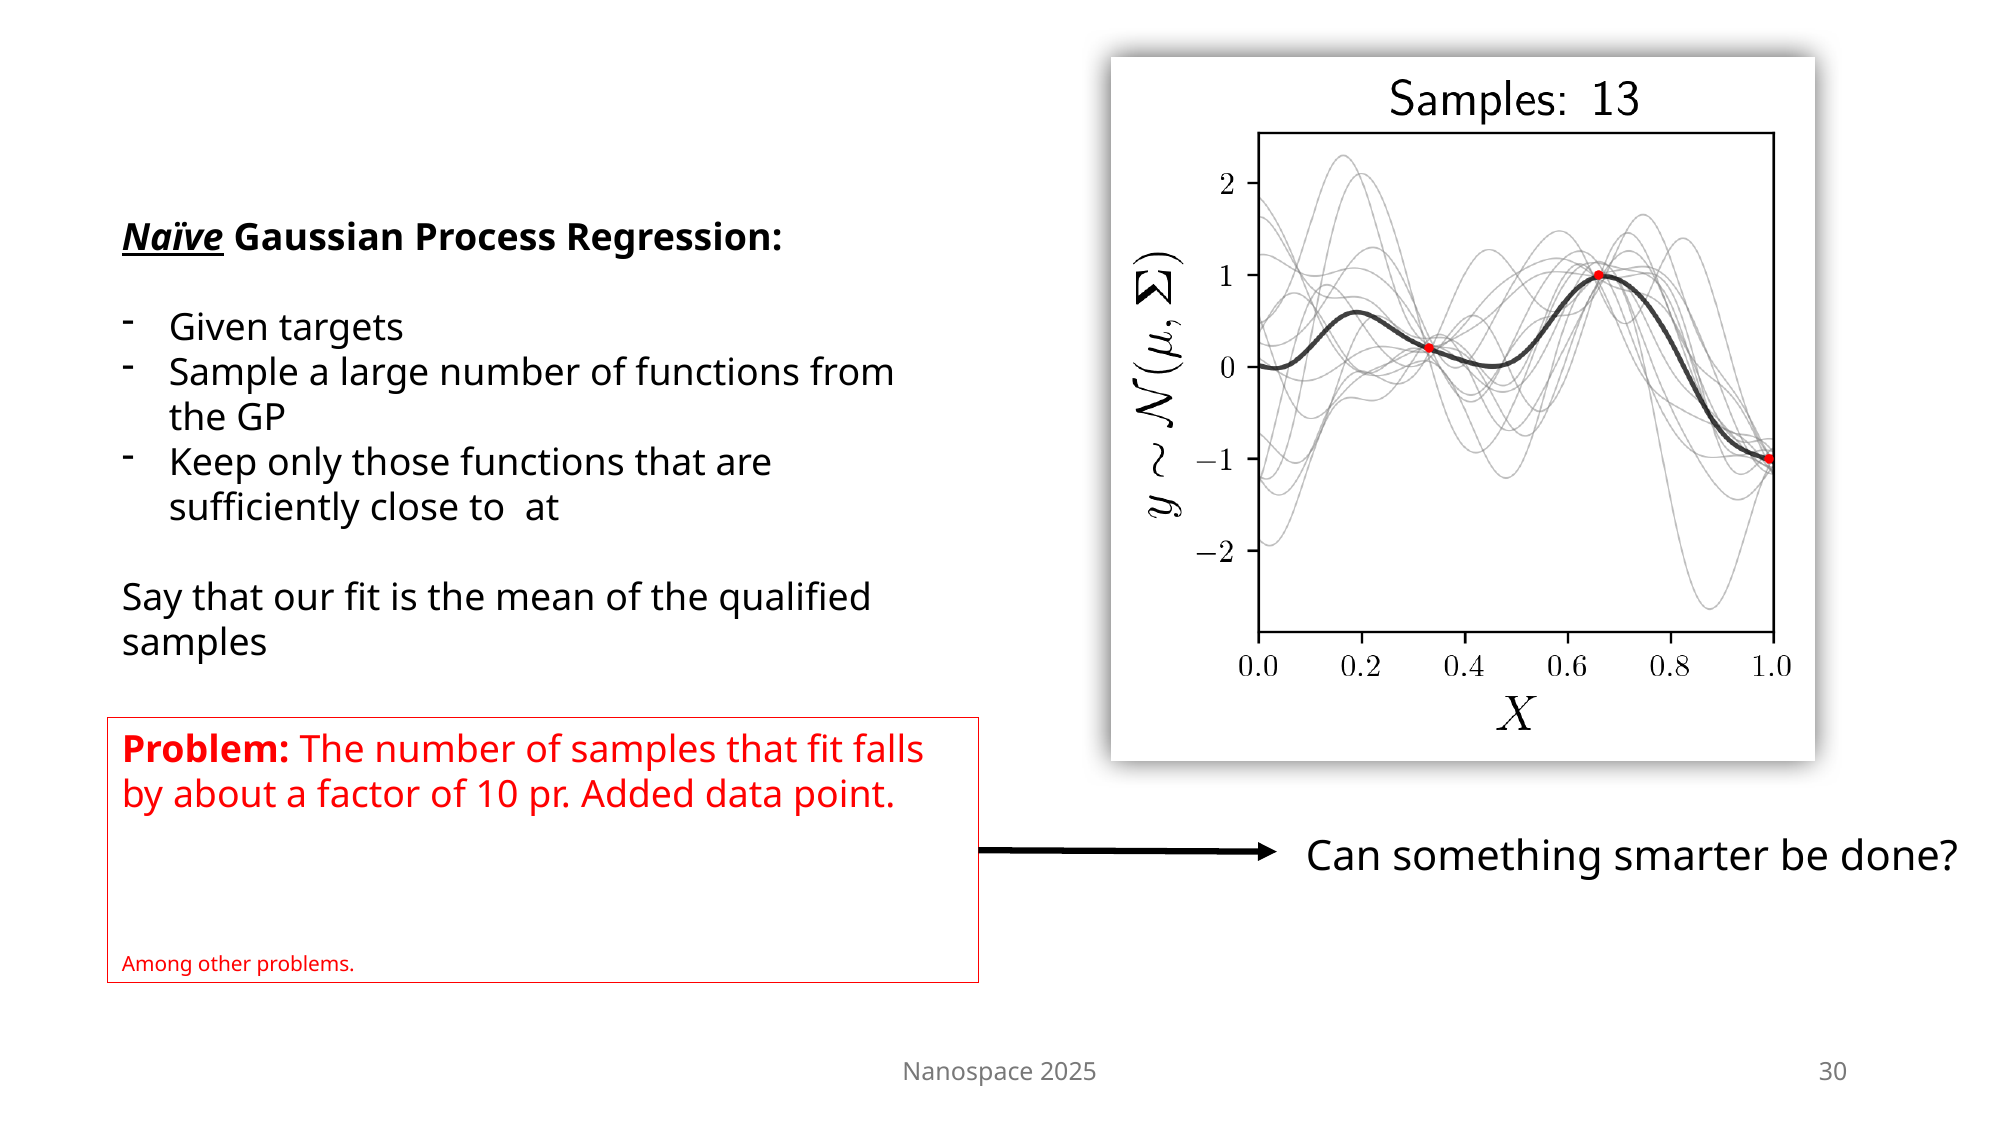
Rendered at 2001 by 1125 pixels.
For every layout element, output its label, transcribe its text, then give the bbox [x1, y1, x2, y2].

footer Nanospace 2025 [662, 1042, 1338, 1103]
slide_number 30 [1412, 1042, 1863, 1103]
picture [1110, 56, 1815, 761]
text_box Can something smarter be done? [1291, 821, 1988, 887]
